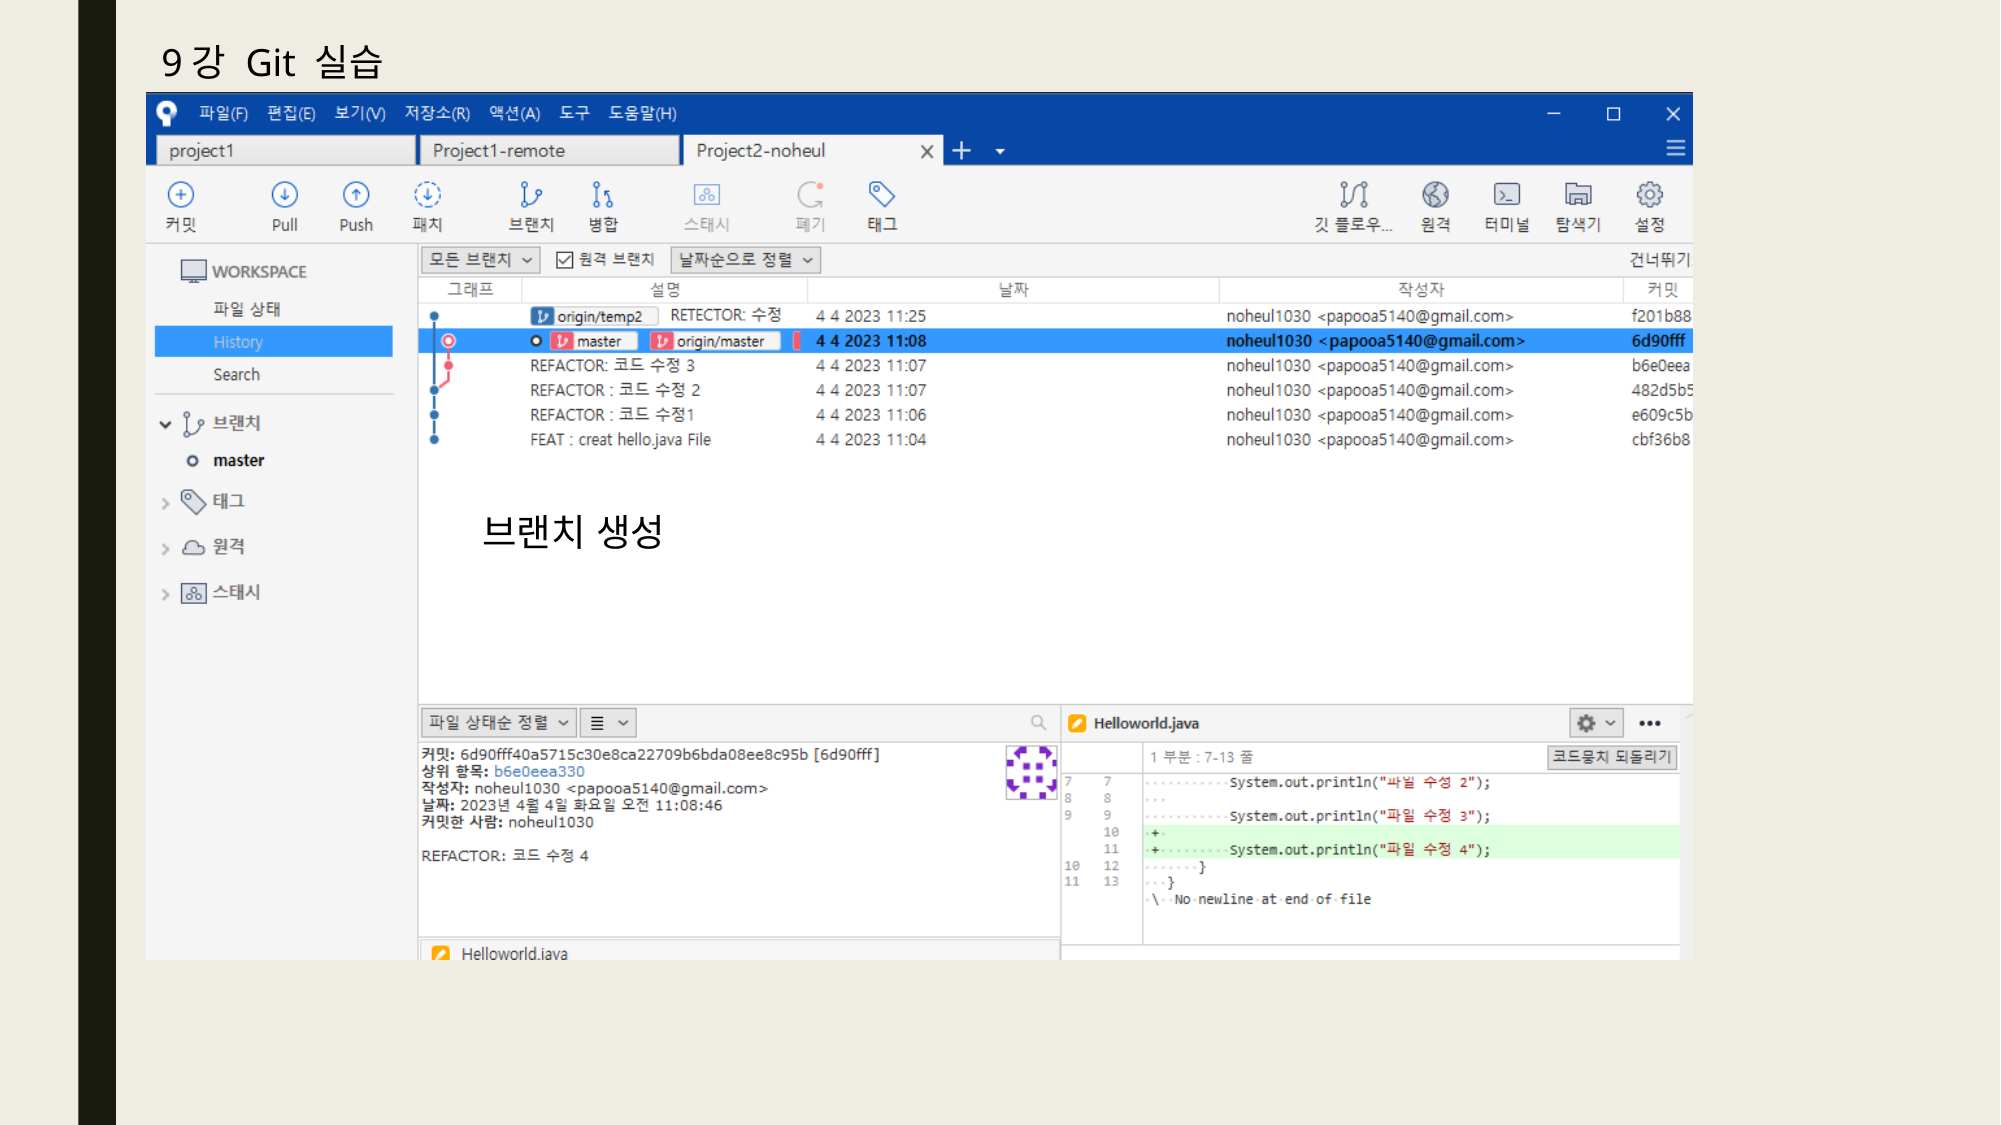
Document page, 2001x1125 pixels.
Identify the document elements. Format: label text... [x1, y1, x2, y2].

picture [146, 92, 1693, 960]
text_box 9강 Git 실습 [146, 32, 1559, 92]
